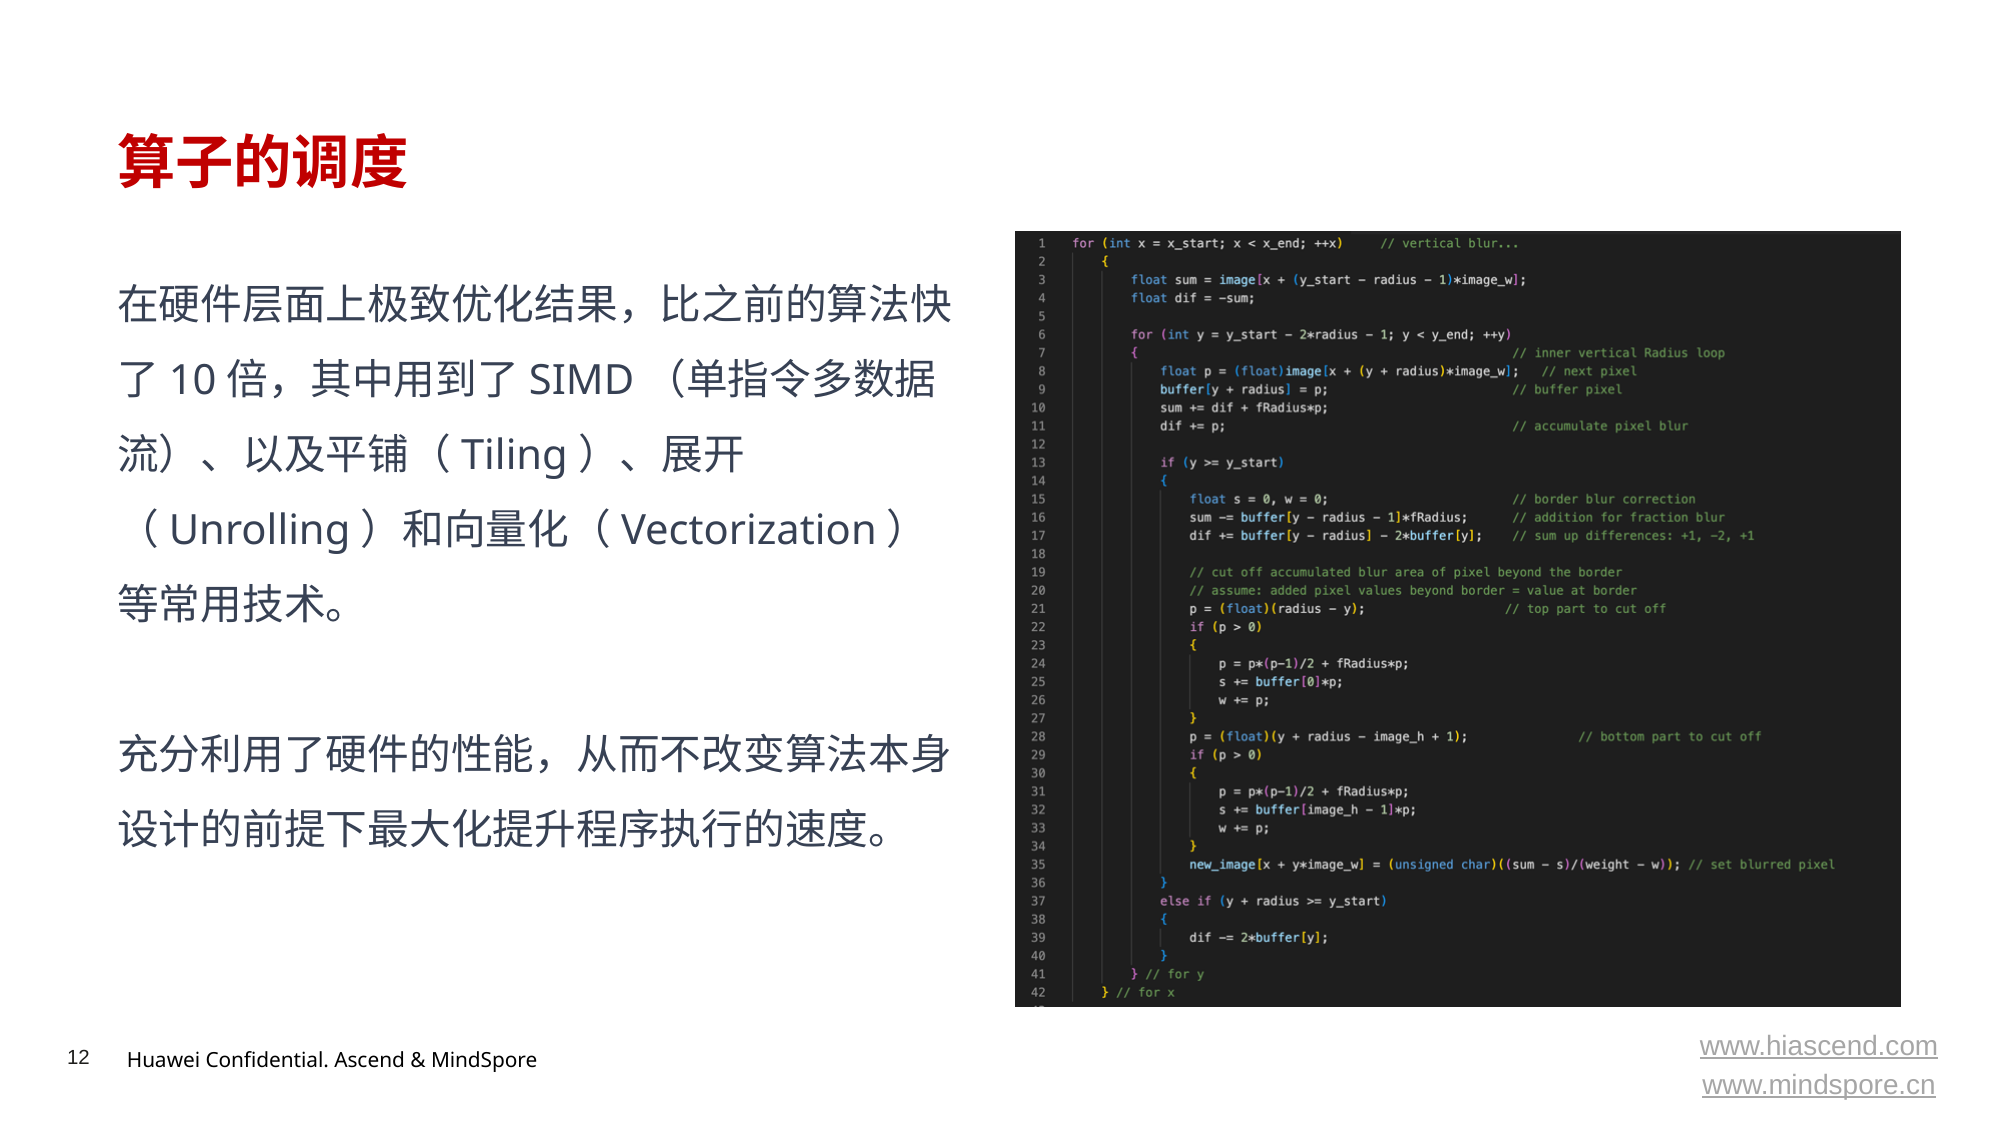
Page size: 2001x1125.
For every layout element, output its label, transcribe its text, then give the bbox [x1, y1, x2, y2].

picture [1015, 231, 1901, 1008]
title 算子的调度 [102, 111, 1901, 209]
list 在硬件层面上极致优化结果，比之前的算法快了10倍，其中用到了SIMD（单指令多数据流）、以及平铺（Tiling）、展开（Unrolling）和向量化（Vectorization）等常用技术。 充分利用了硬件的性能，从而不改变算法本身设计的前提下最大化提升程序执行的速度。 [102, 245, 971, 988]
